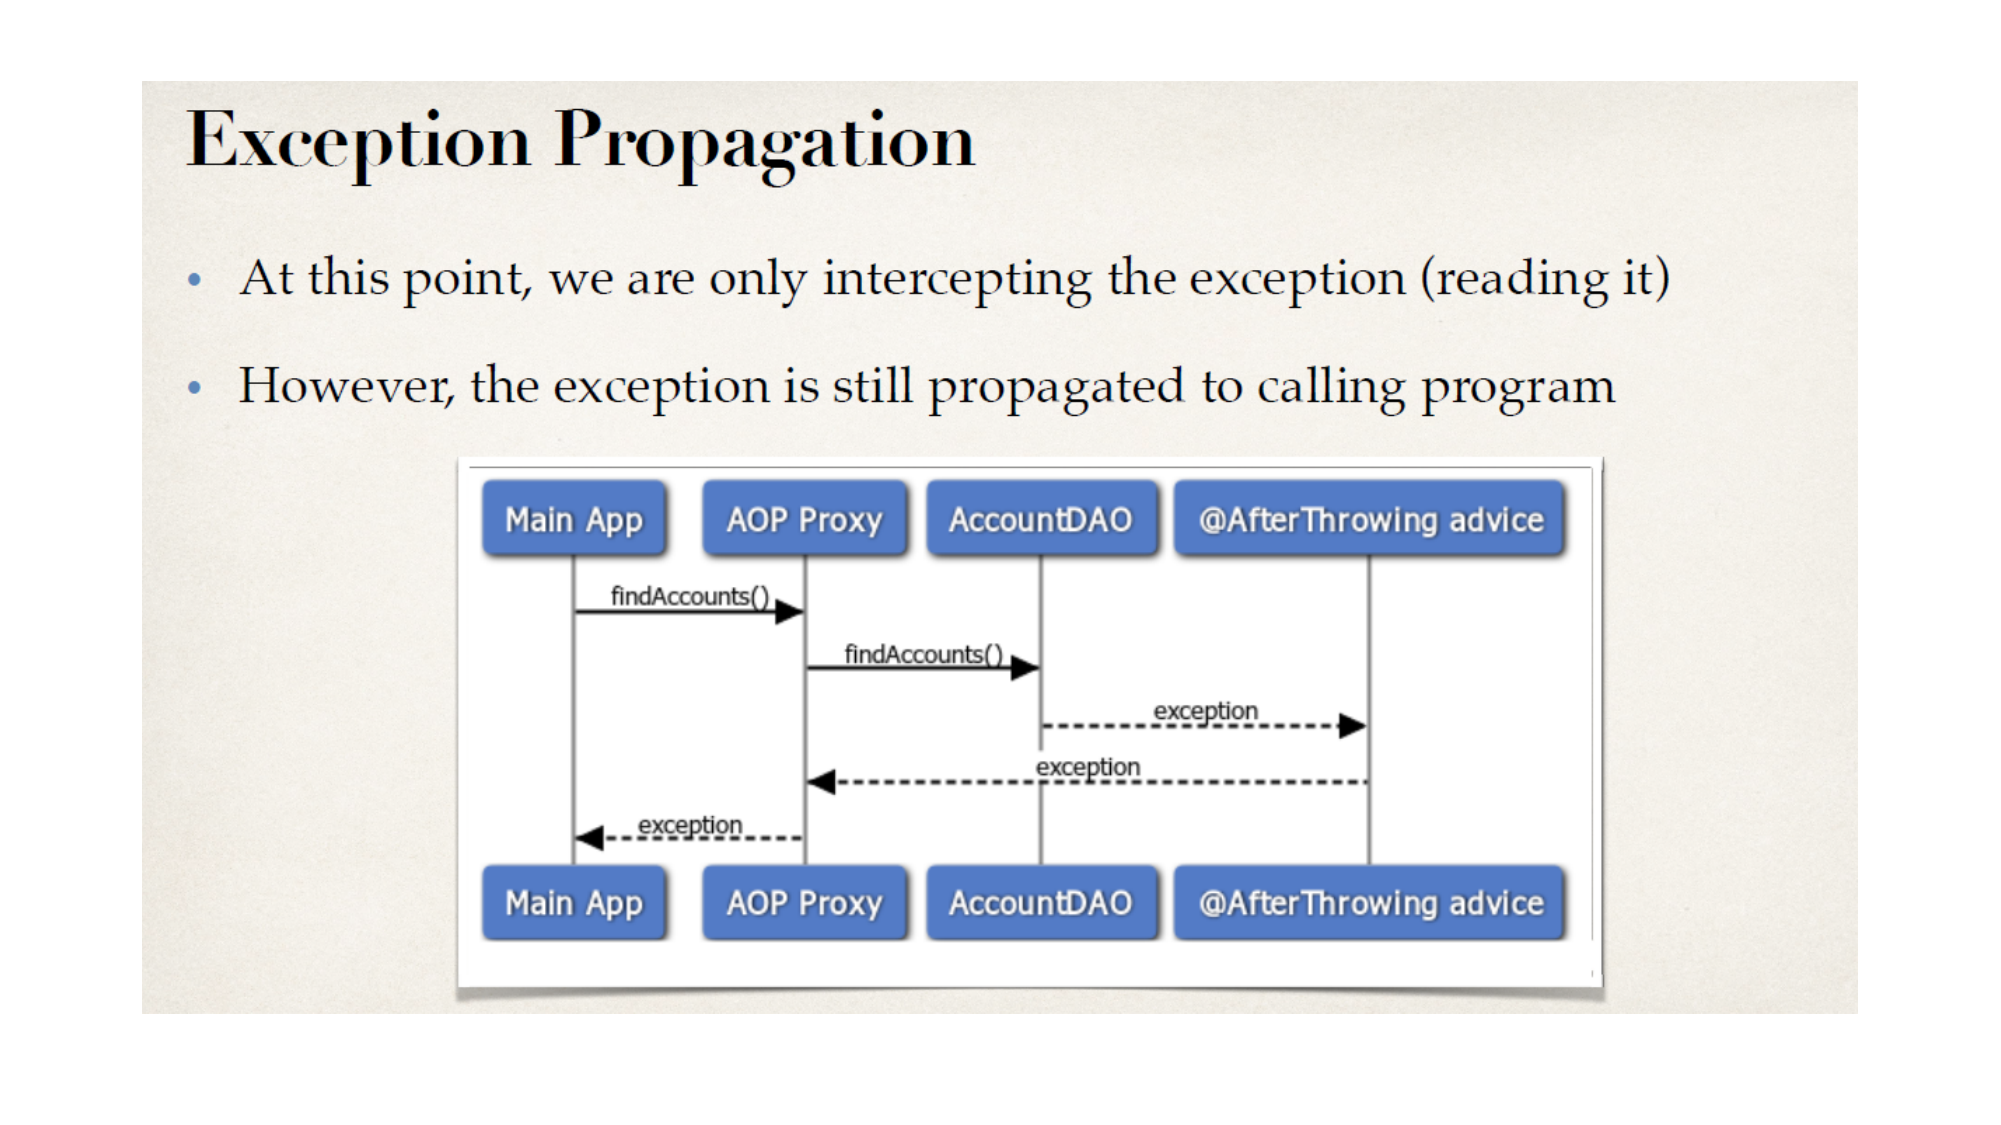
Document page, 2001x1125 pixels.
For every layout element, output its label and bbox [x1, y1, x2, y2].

list [142, 81, 1858, 1014]
